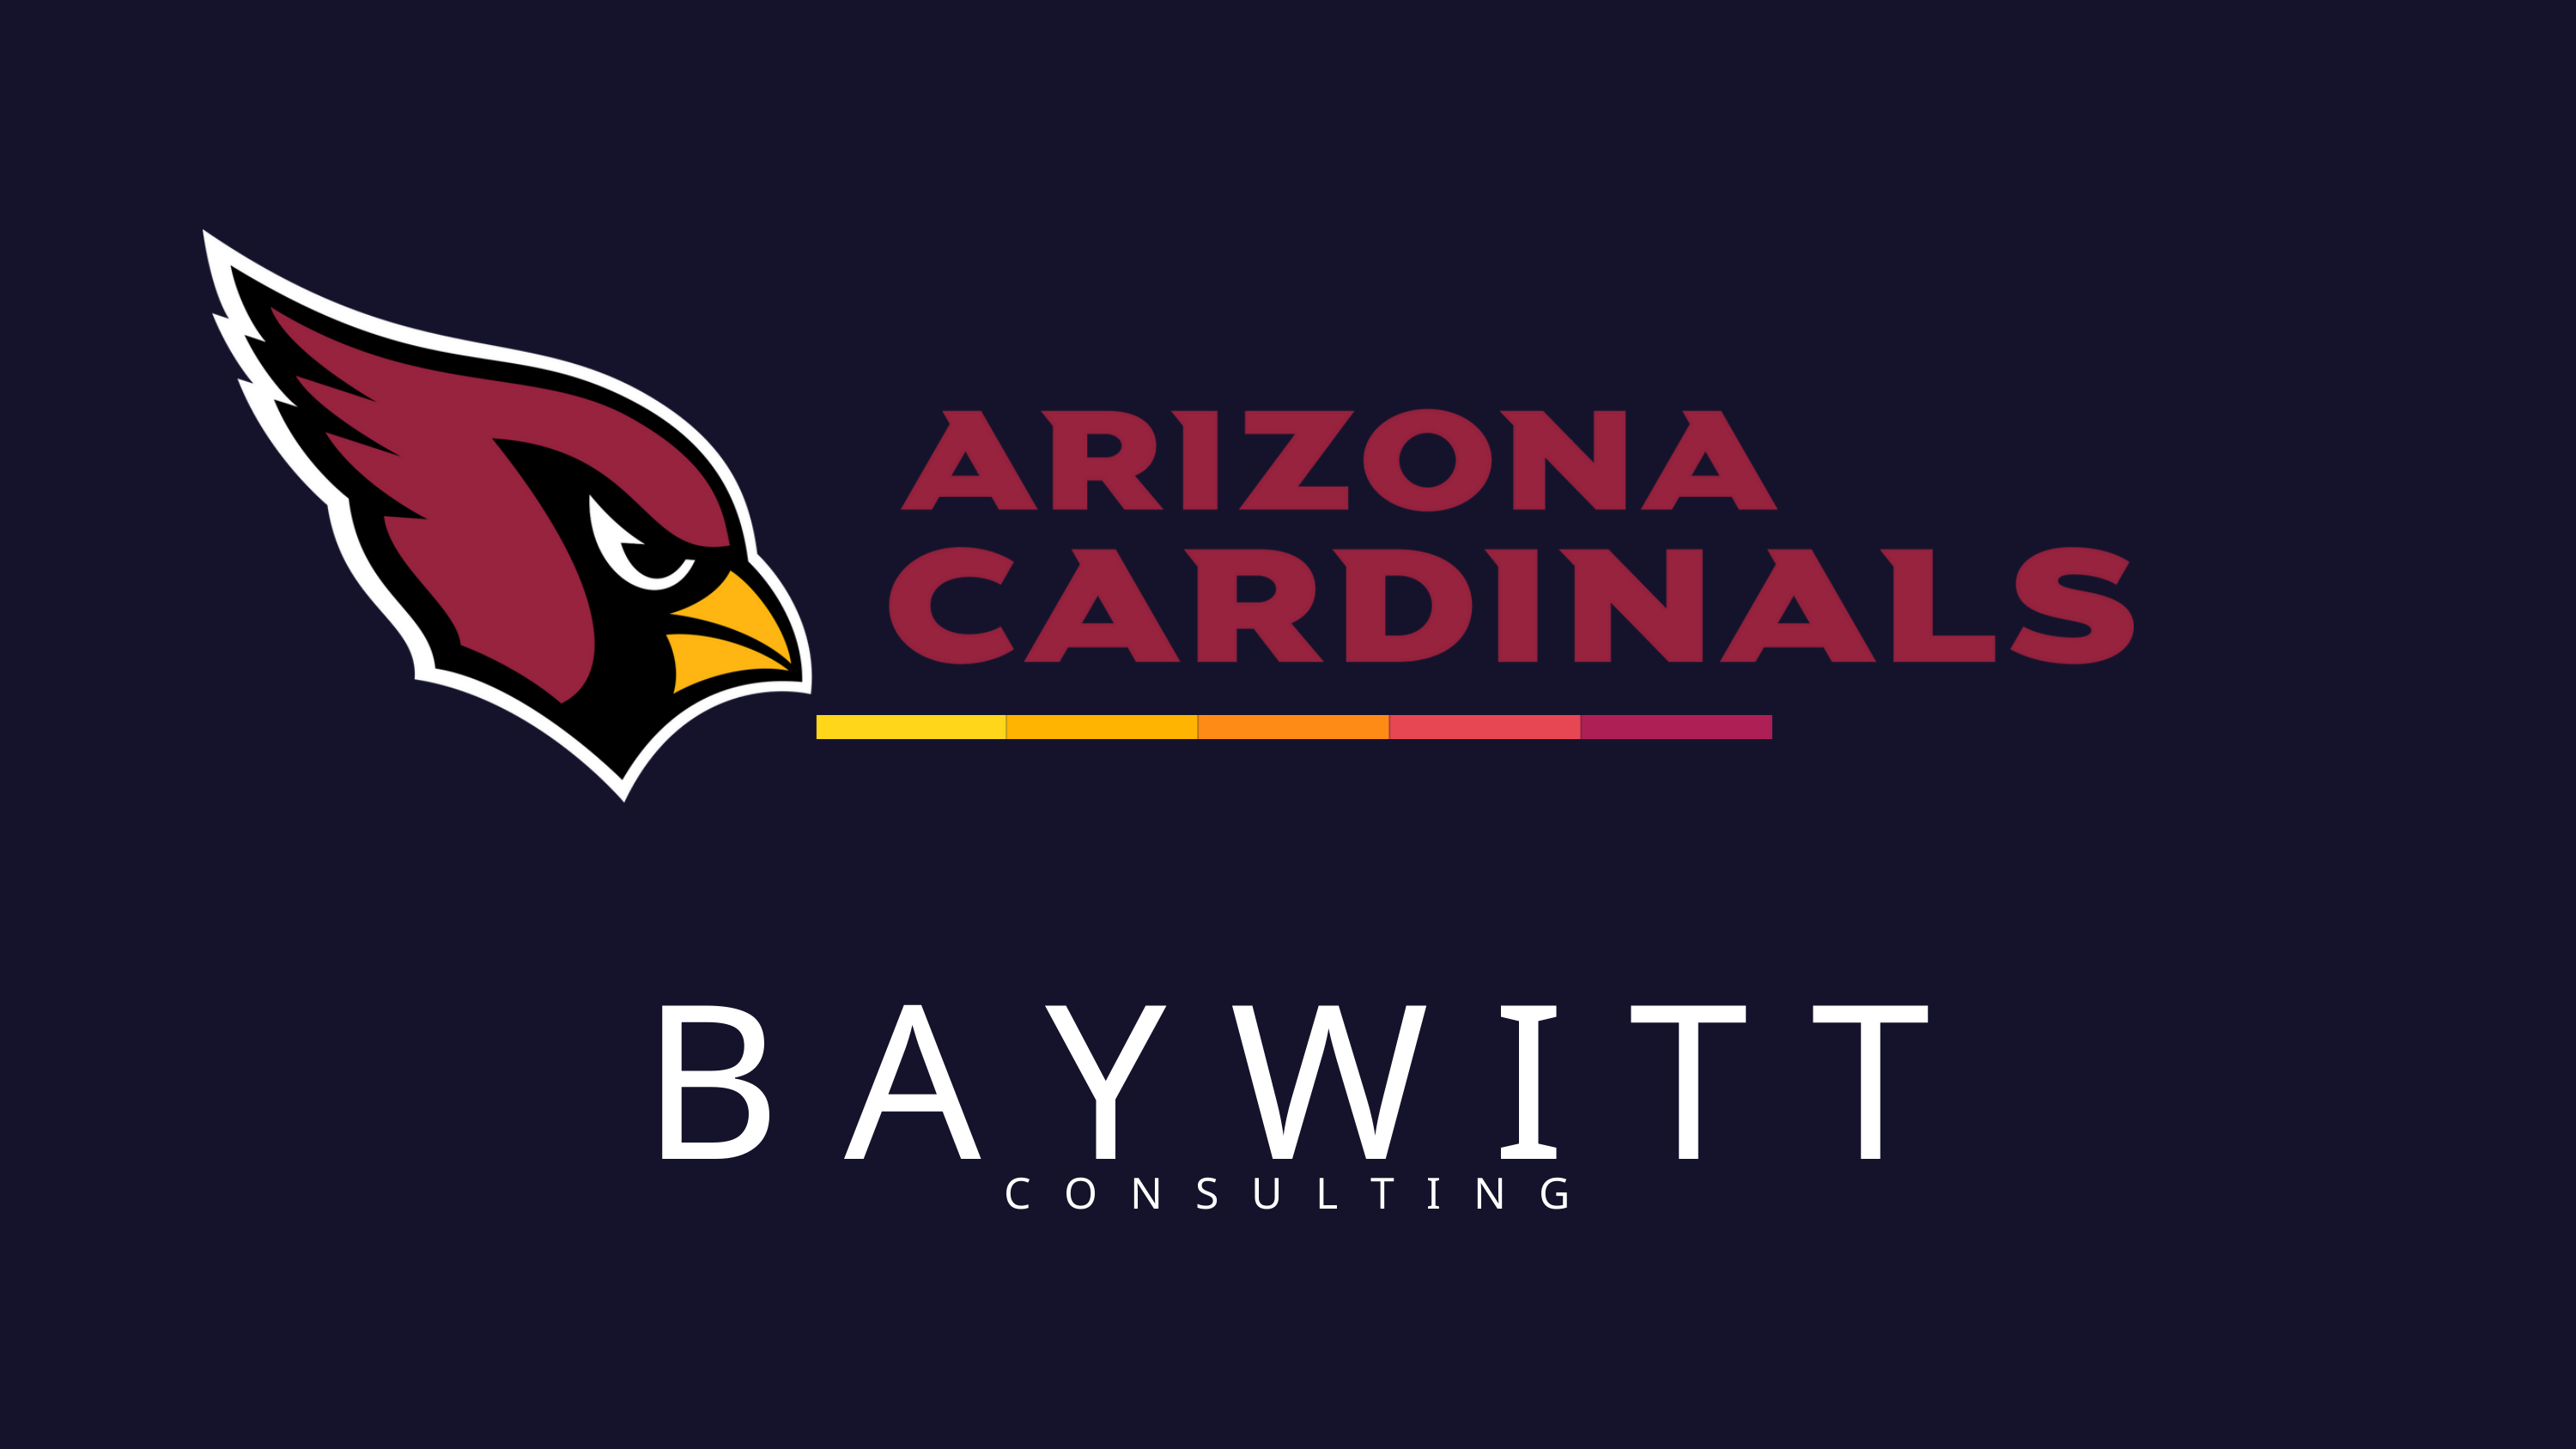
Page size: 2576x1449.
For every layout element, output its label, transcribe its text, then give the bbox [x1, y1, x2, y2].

text_box [203, 229, 2134, 803]
text_box C O N S U L T I N G [900, 1203, 1676, 1217]
text_box B A Y W I T T [618, 944, 1958, 1203]
